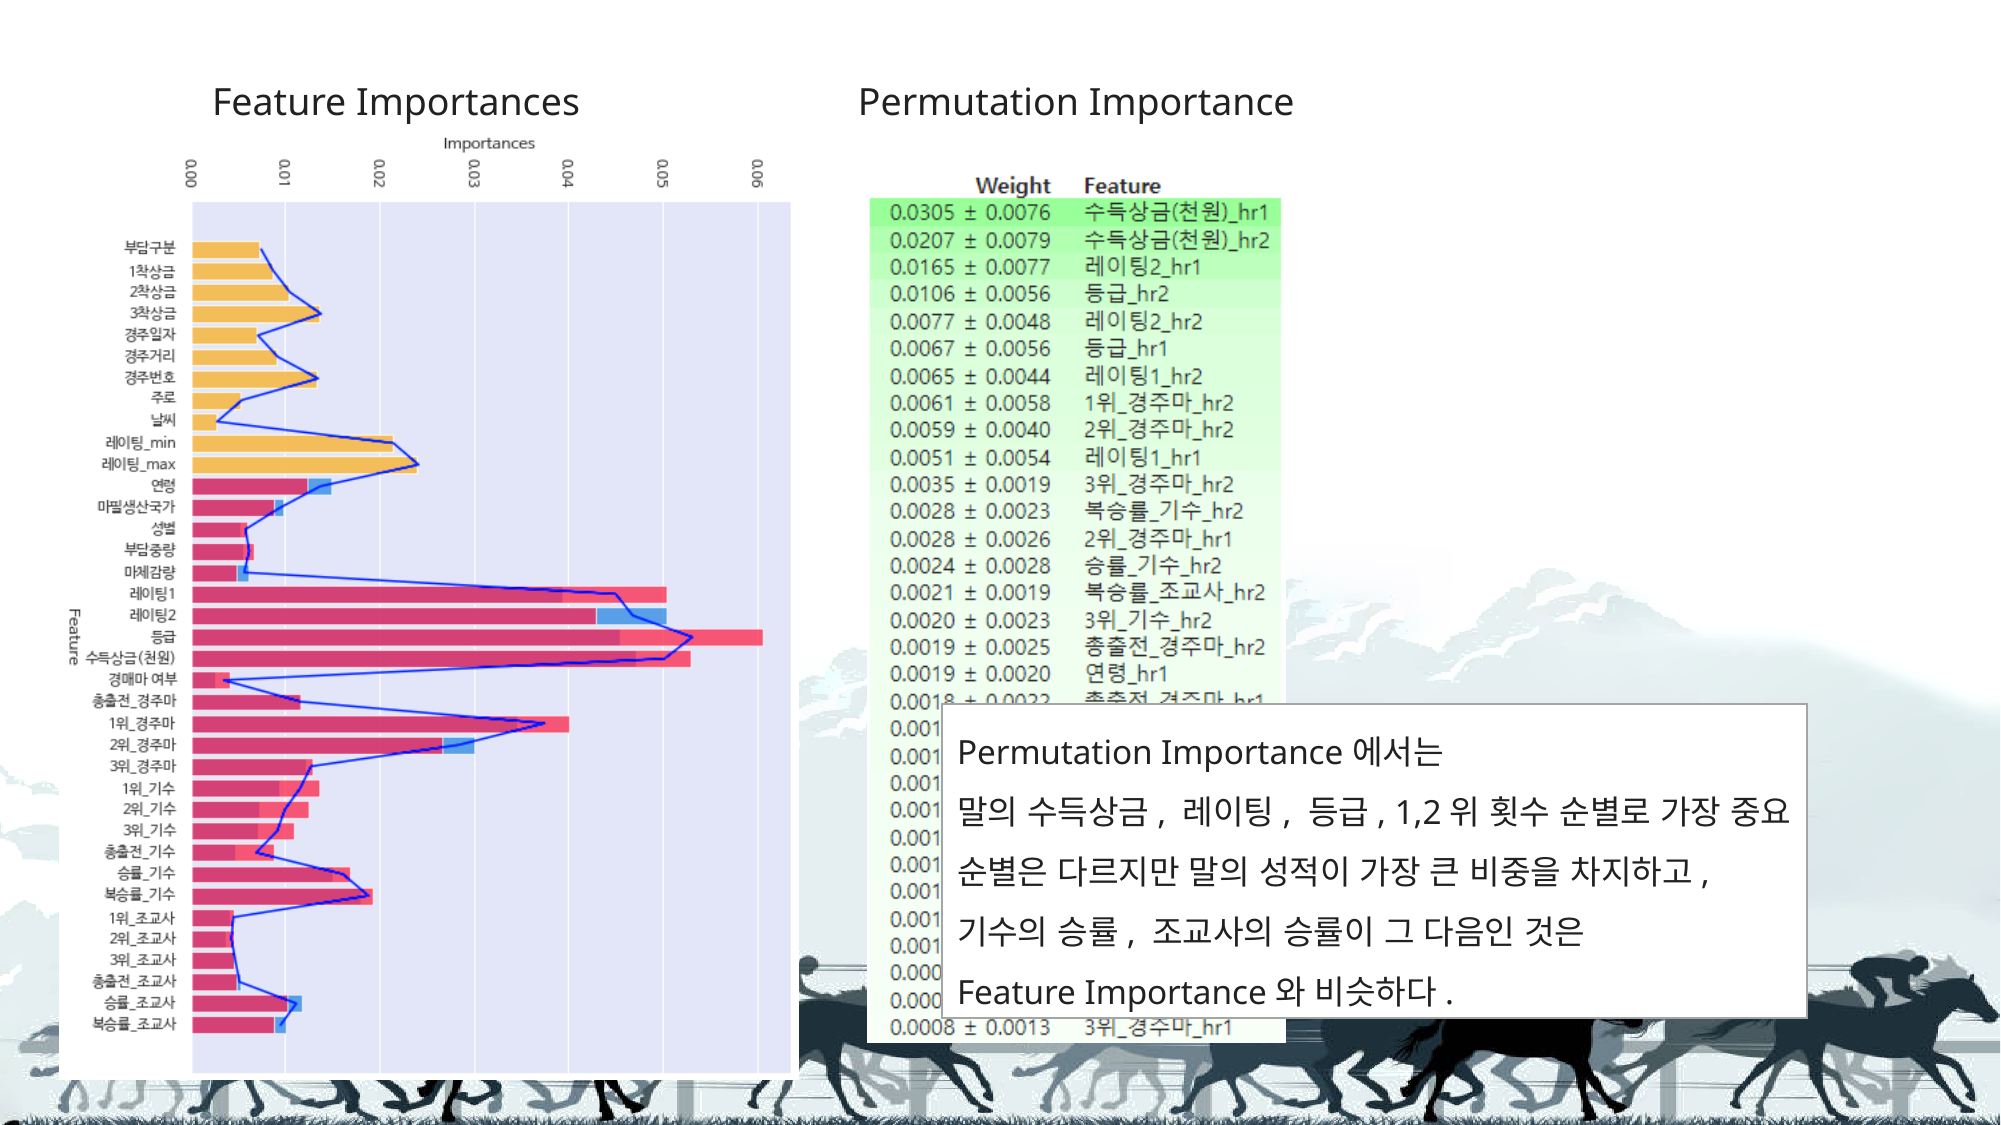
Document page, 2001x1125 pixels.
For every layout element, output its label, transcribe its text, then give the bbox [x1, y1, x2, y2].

text_box Feature Importances [197, 70, 596, 130]
picture [0, 0, 2001, 1125]
text_box Permutation Importance에서는 말의 수득상금, 레이팅, 등급, 1,2위 횟수 순별로 가장 중요 순별은 다르지만 말의 성적이 가장 큰 비중을 차지하고, 기수의 승률, 조교사의 승률이 그 다음인 것은 Feature Importance와 비슷하다. [1286, 703, 1808, 1019]
text_box Permutation Importance [843, 70, 1310, 131]
